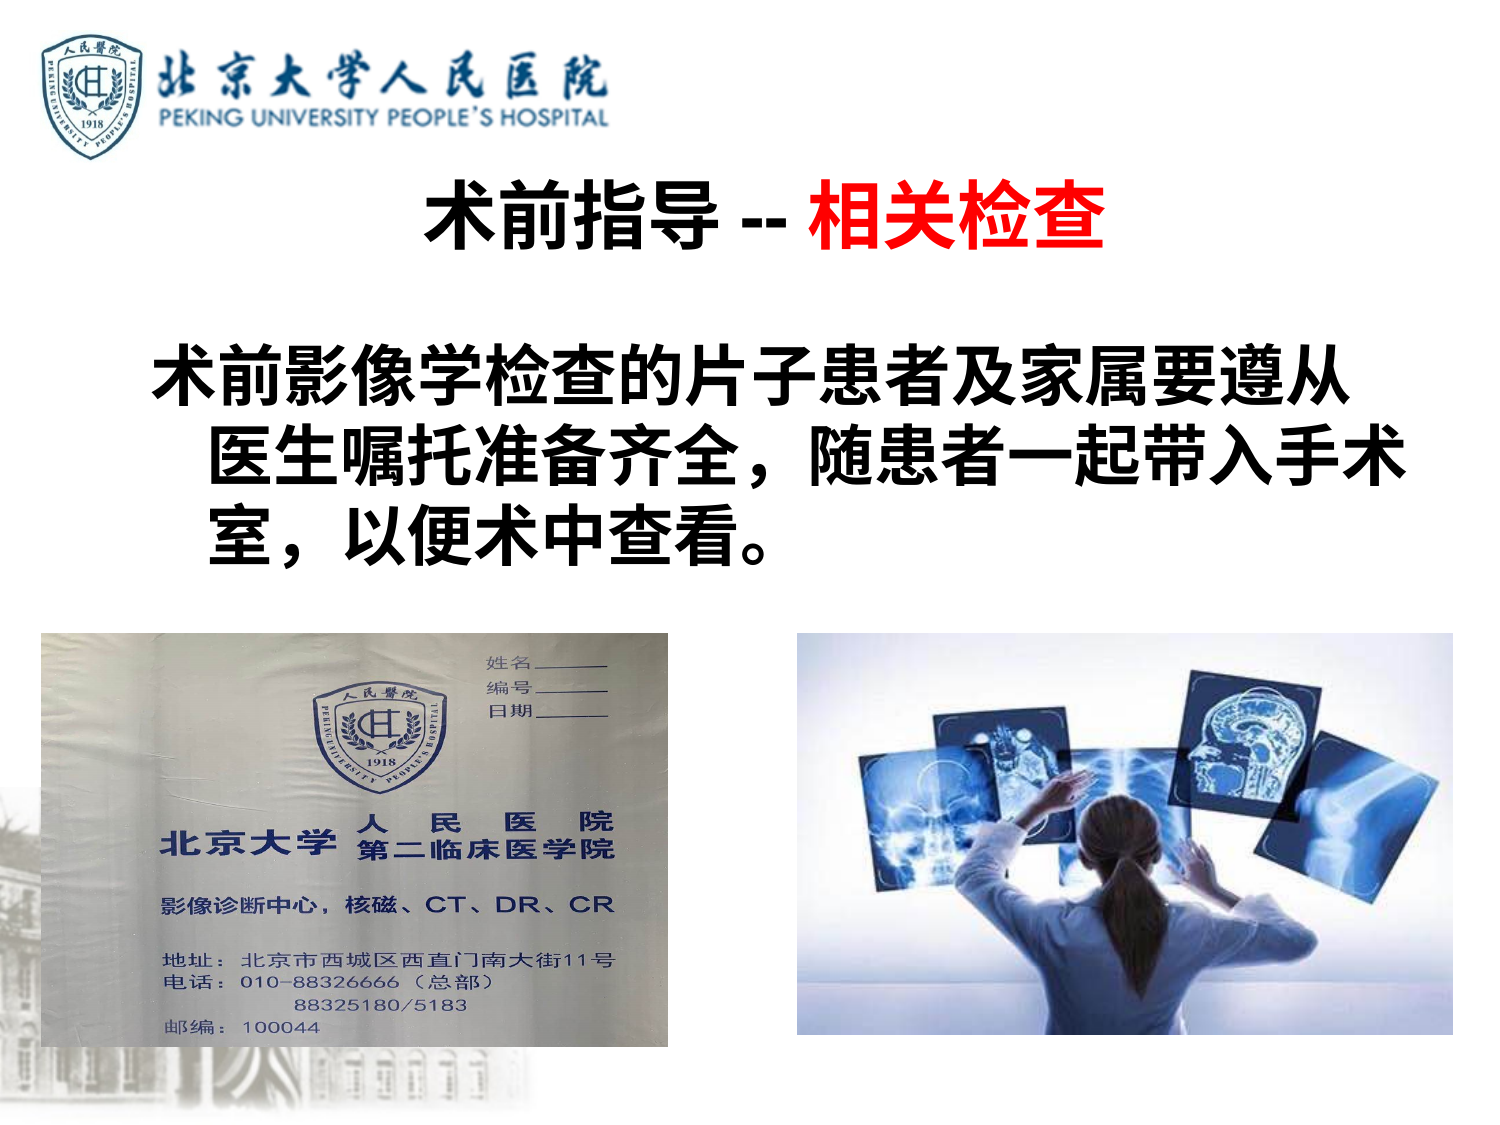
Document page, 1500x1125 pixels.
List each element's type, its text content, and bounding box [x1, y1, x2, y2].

picture [796, 632, 1453, 1036]
picture [29, 30, 642, 169]
text_box 术前指导--相关检查 [407, 160, 1122, 266]
text_box 术前影像学检查的片子患者及家属要遵从医生嘱托准备齐全，随患者一起带入手术室，以便术中查看。 [135, 326, 1424, 661]
picture [0, 633, 668, 1125]
